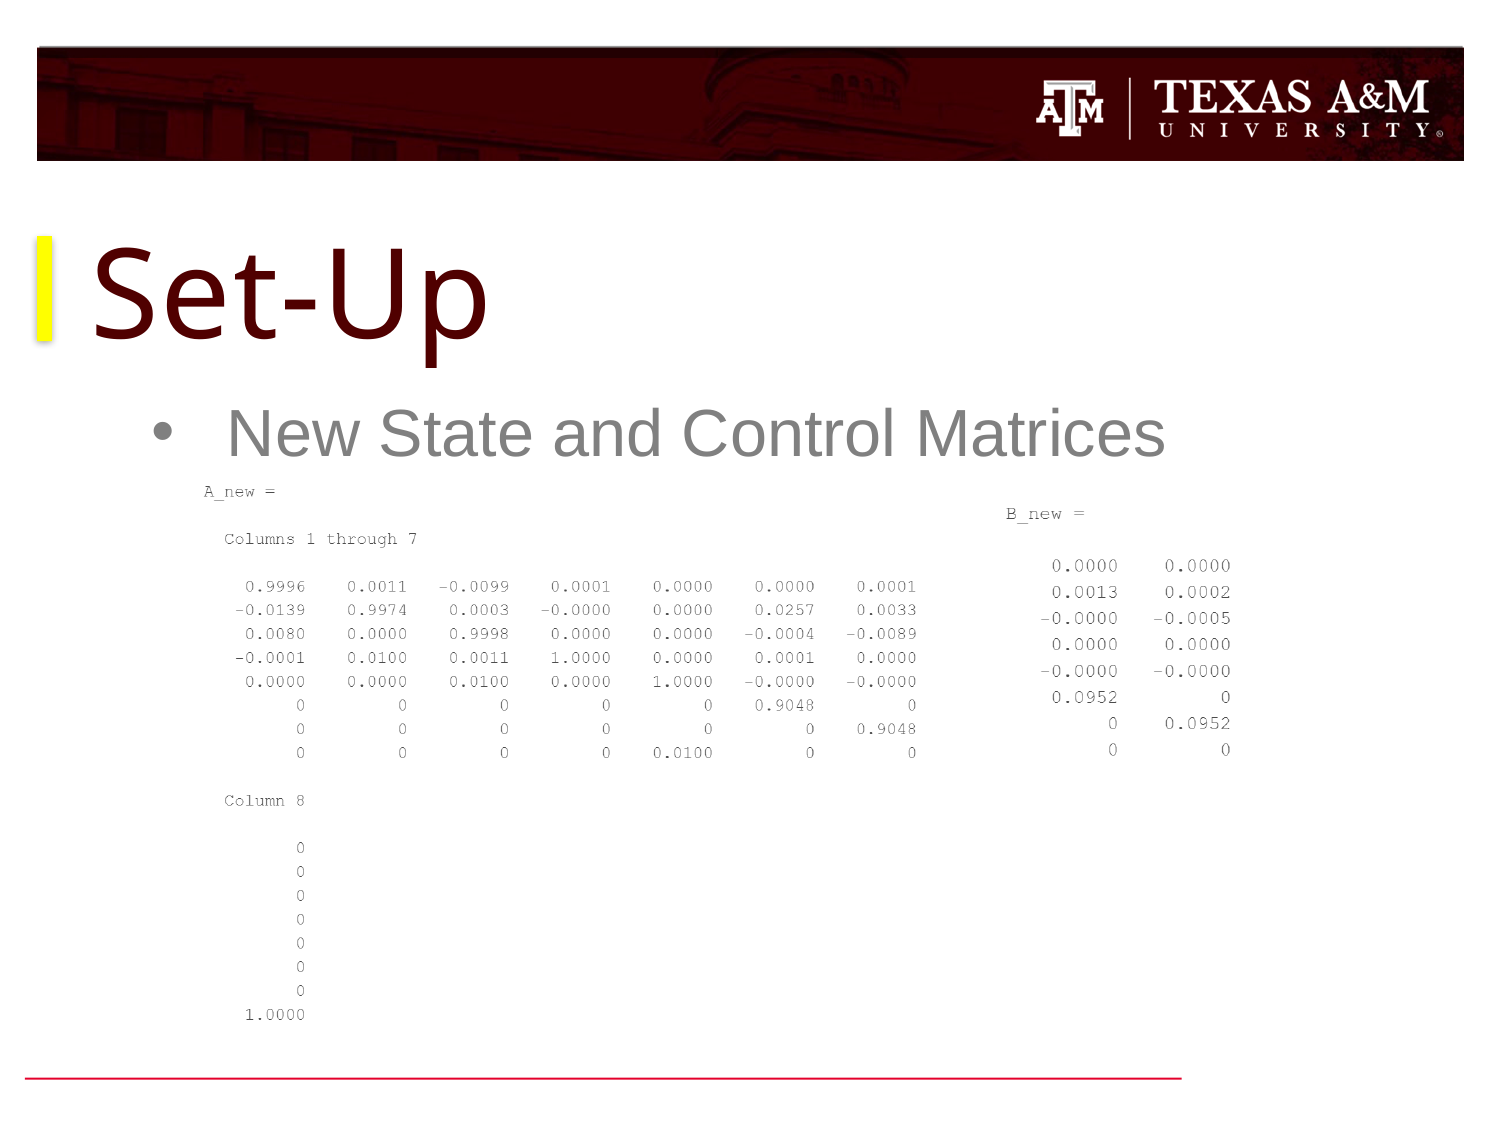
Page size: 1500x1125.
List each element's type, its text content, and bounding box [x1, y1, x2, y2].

picture [37, 45, 1464, 161]
picture [997, 496, 1246, 805]
list New State and Control Matrices [136, 382, 1425, 1005]
picture [196, 475, 939, 1035]
title Set-Up [75, 195, 1425, 383]
